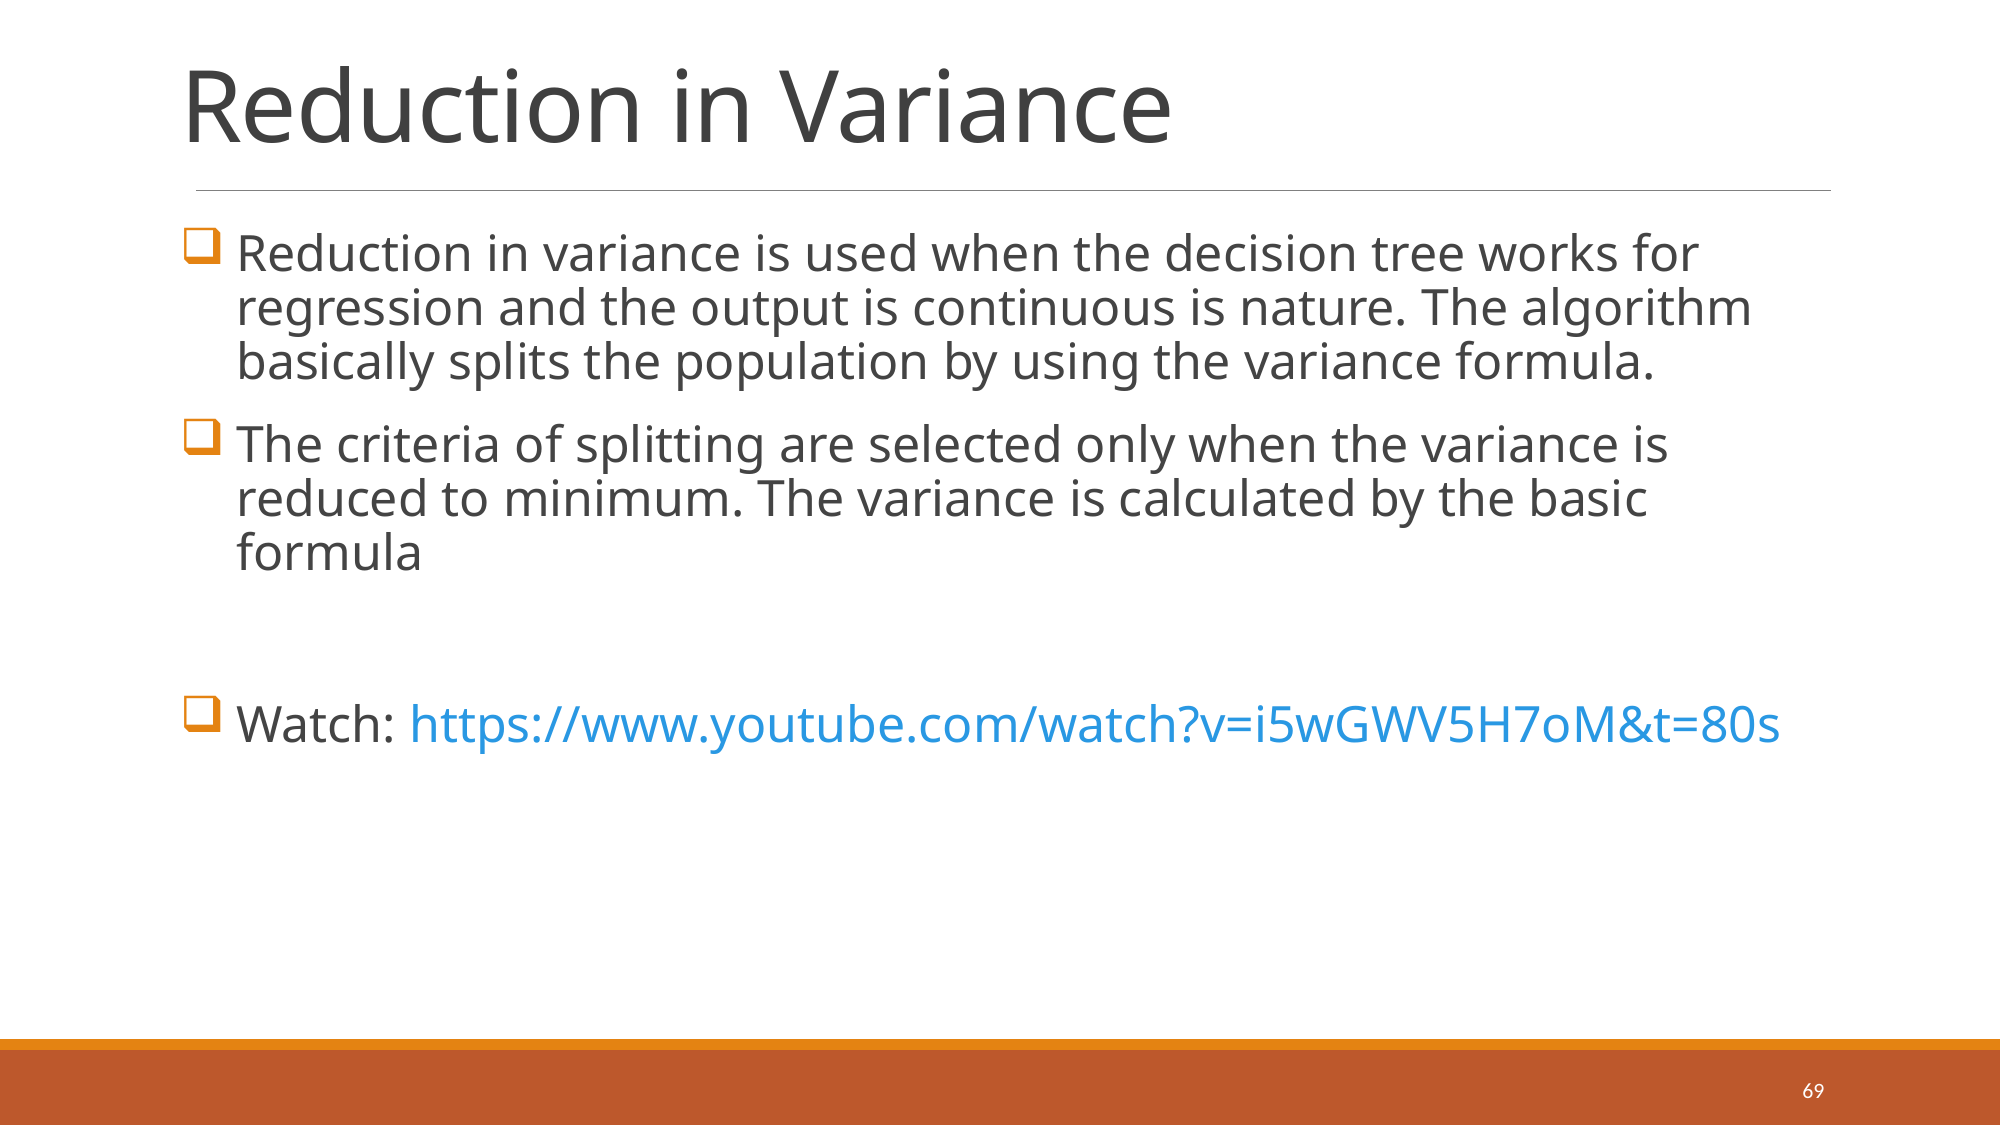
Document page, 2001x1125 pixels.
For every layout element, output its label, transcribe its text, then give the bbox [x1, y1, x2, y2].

list Reduction in variance is used when the decision tree works for regression and the output is continuous is nature. The algorithm basically splits the population by using the variance formula. The criteria of splitting are selected only when the variance is reduced to minimum. The variance is calculated by the basic formula Watch: https://www.youtube.com/watch?v=i5wGWV5H7oM&t=80s [180, 220, 1830, 963]
title Reduction in Variance [165, 8, 1815, 171]
slide_number 69 [1624, 1059, 1840, 1120]
